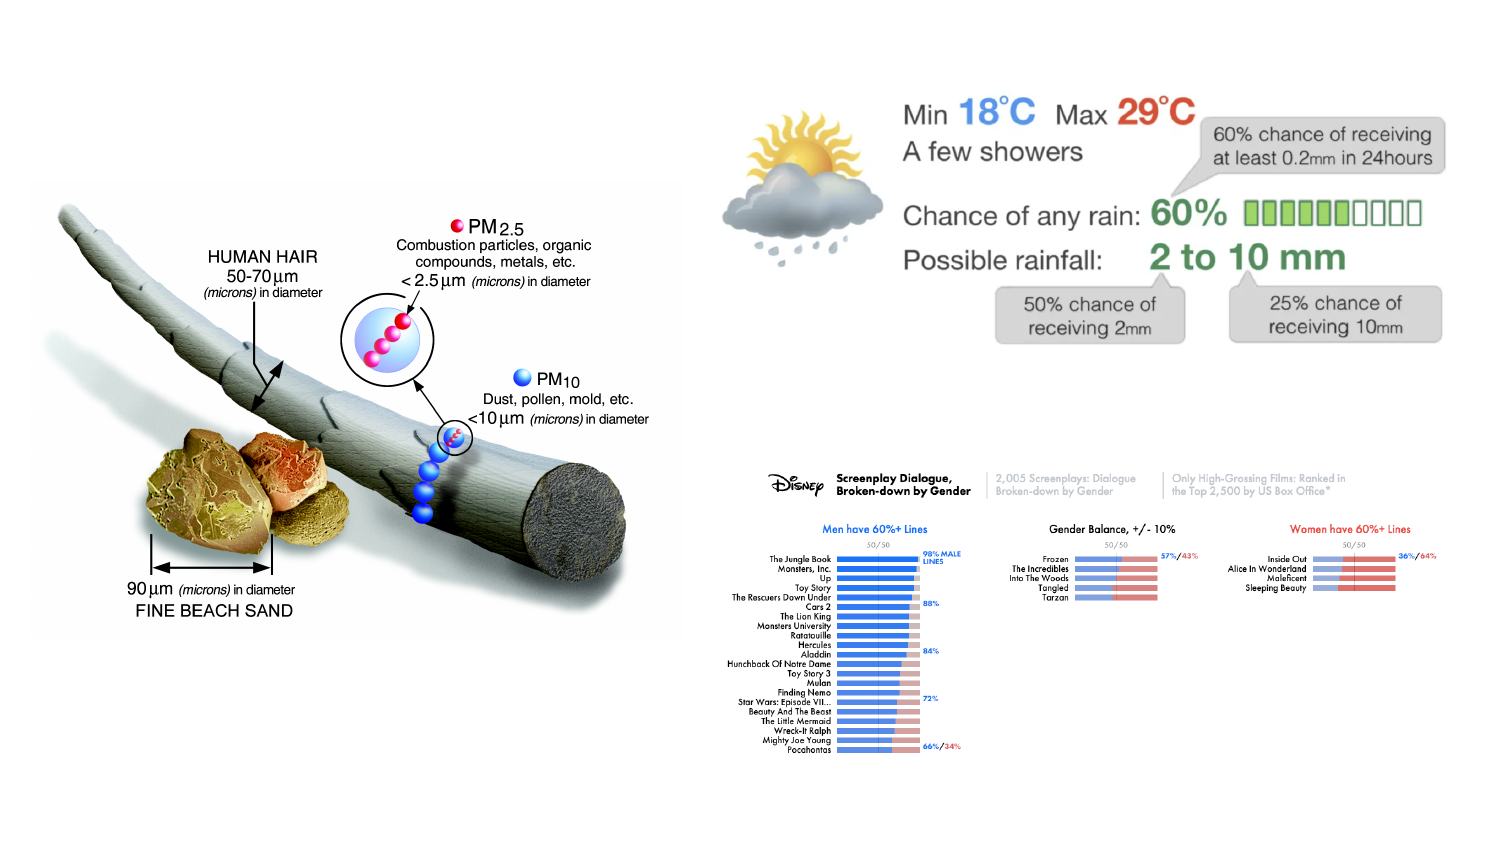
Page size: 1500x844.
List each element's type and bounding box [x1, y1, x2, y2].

picture [700, 76, 1461, 354]
picture [30, 181, 684, 638]
picture [700, 440, 1461, 769]
